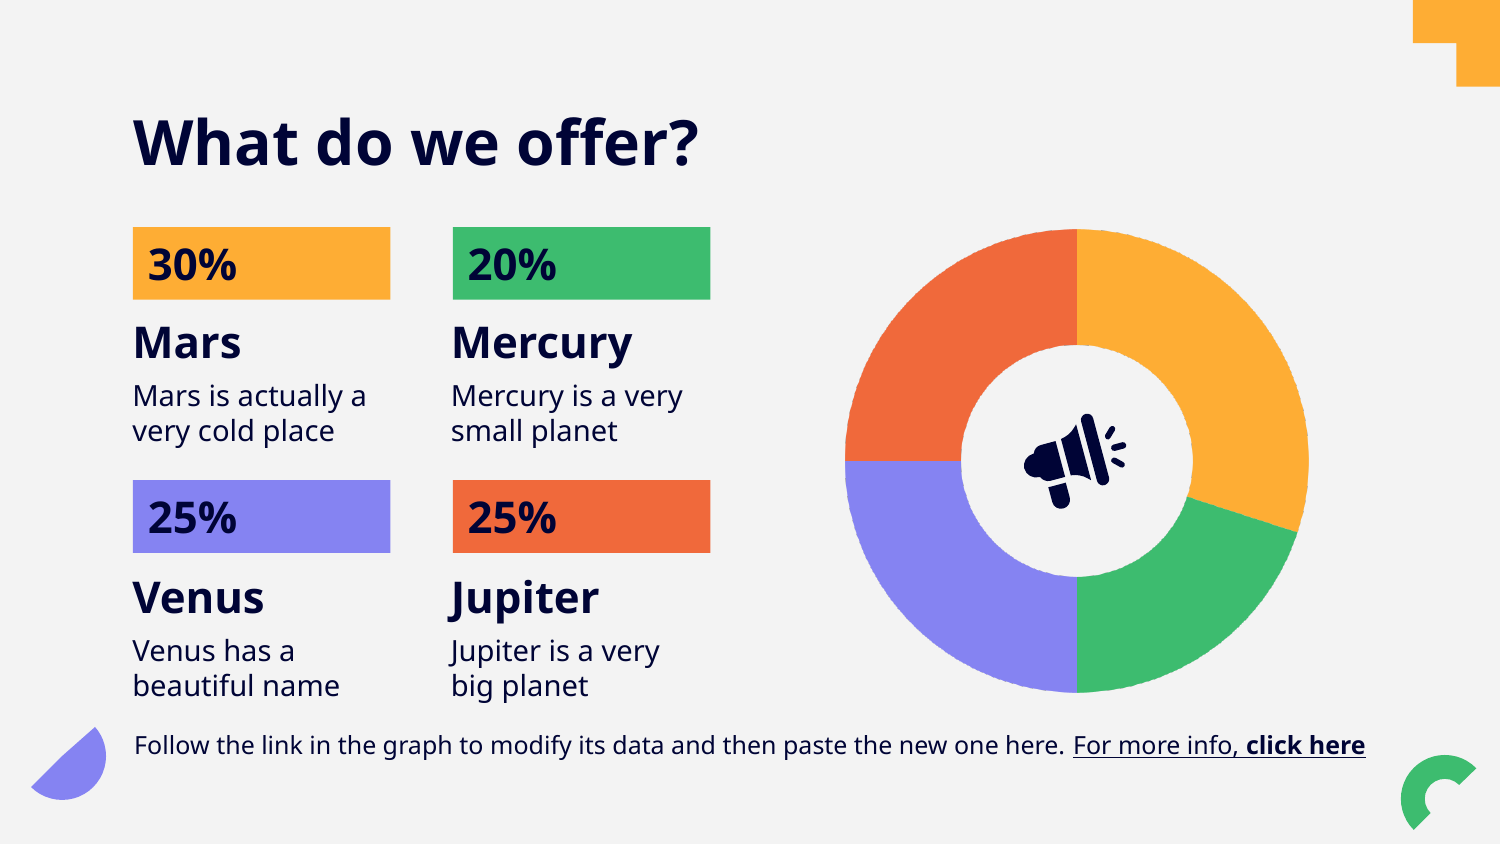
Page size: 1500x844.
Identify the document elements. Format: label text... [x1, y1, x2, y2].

text_box Mercury is a very small planet [435, 362, 711, 448]
text_box Mars [117, 309, 392, 362]
text_box Mars is actually a very cold place [117, 362, 392, 448]
text_box 20% [452, 227, 711, 300]
title What do we offer? [118, 87, 1382, 182]
text_box Jupiter is a very big planet [435, 616, 711, 703]
text_box 30% [132, 227, 391, 300]
text_box Venus [117, 564, 392, 616]
text_box Venus has a beautiful name [117, 616, 392, 703]
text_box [1023, 417, 1129, 504]
picture [809, 203, 1344, 719]
text_box Mercury [435, 309, 711, 362]
text_box Follow the link in the graph to modify its data and then paste the new one here. For more info, click here [118, 714, 1382, 756]
text_box Jupiter [435, 564, 711, 616]
text_box 25% [452, 480, 711, 553]
text_box 25% [132, 480, 391, 553]
